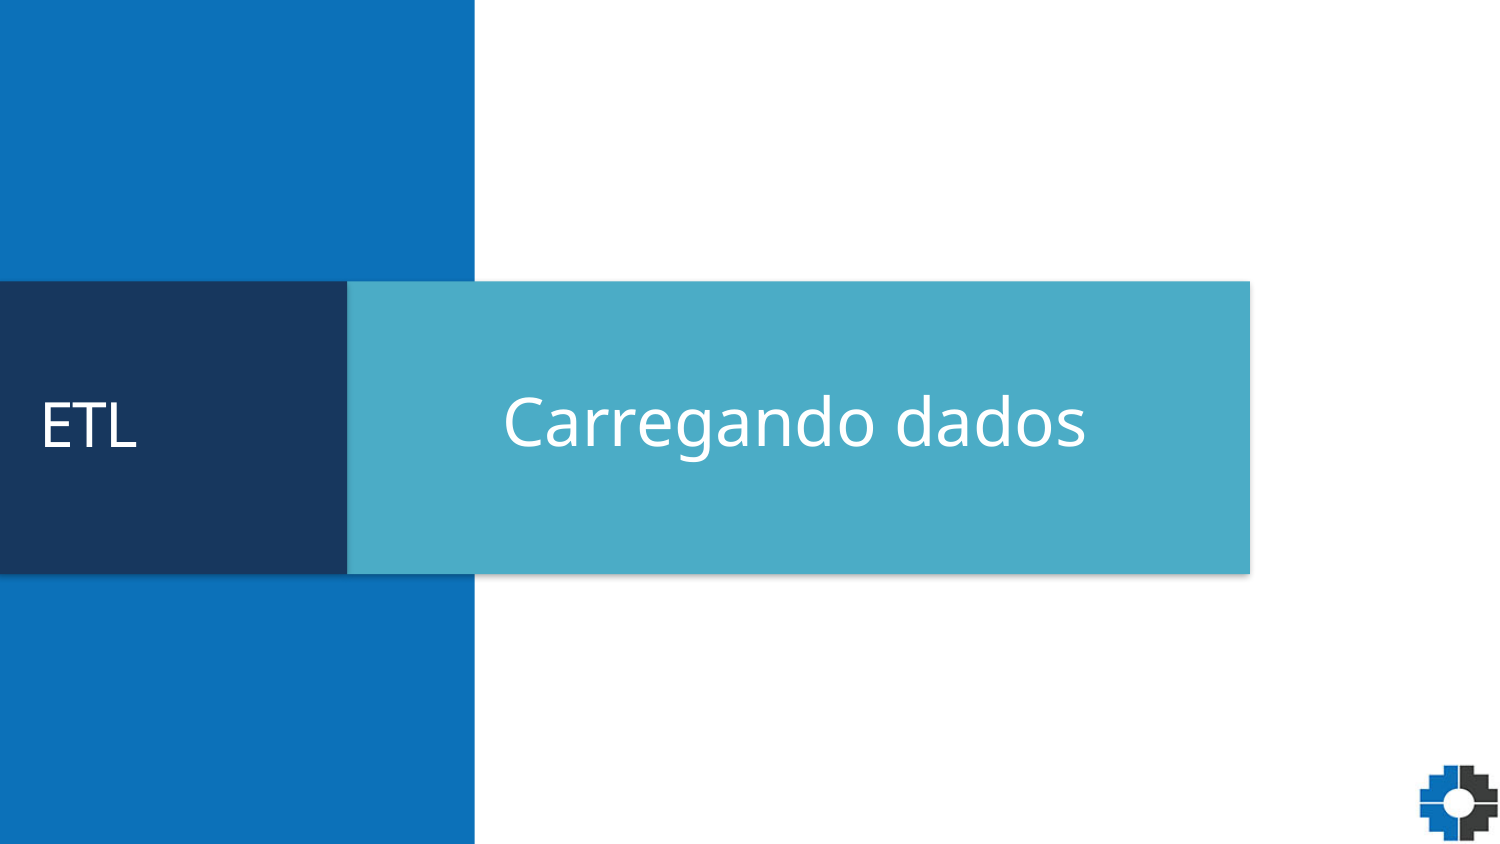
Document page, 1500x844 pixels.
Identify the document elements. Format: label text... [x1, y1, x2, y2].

picture [0, 0, 1500, 844]
list ETL [24, 342, 329, 502]
title Carregando dados [375, 346, 1215, 493]
